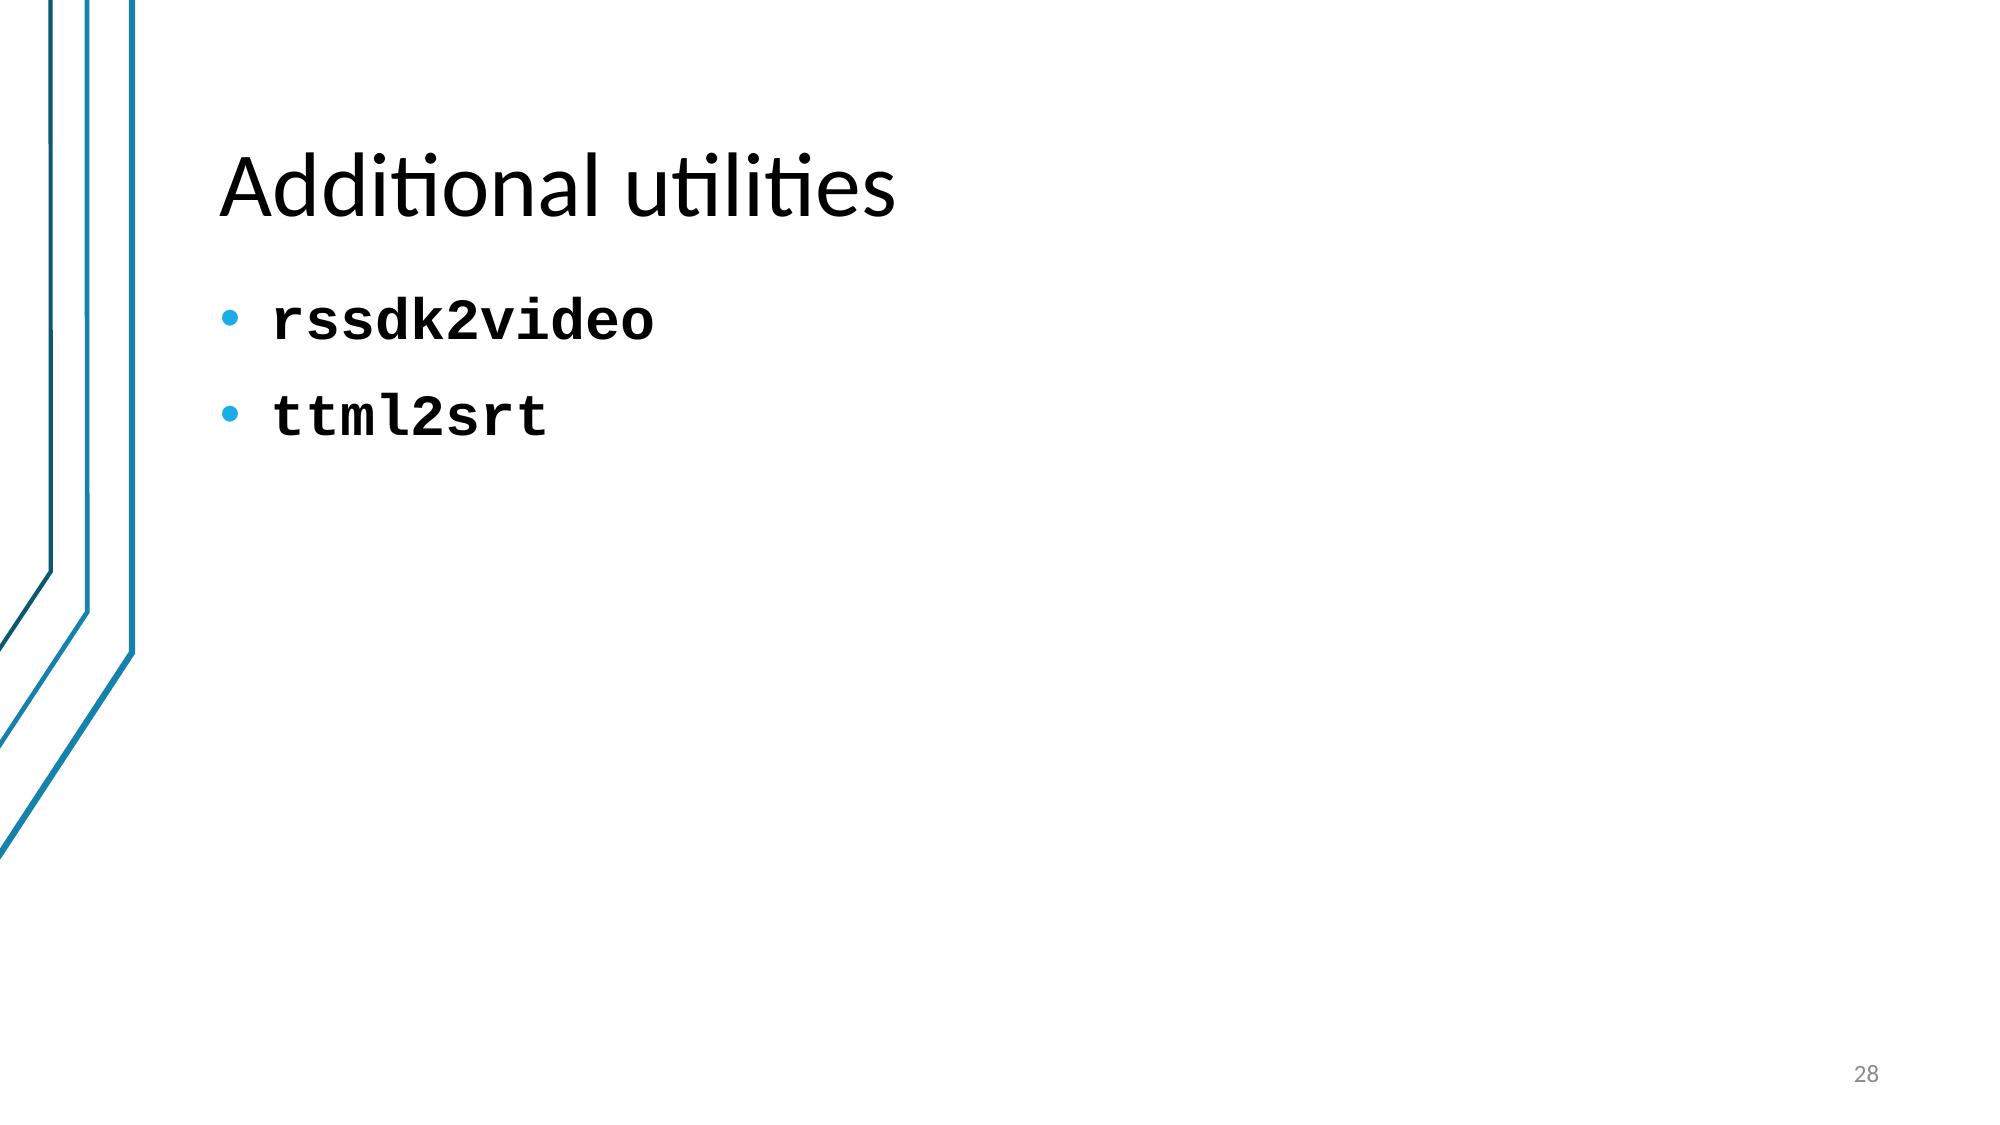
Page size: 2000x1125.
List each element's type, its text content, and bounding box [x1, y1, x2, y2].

slide_number 28 [1732, 1042, 1900, 1103]
title Additional utilities [199, 45, 1900, 246]
list rssdk2video ttml2srt [199, 279, 1900, 1012]
